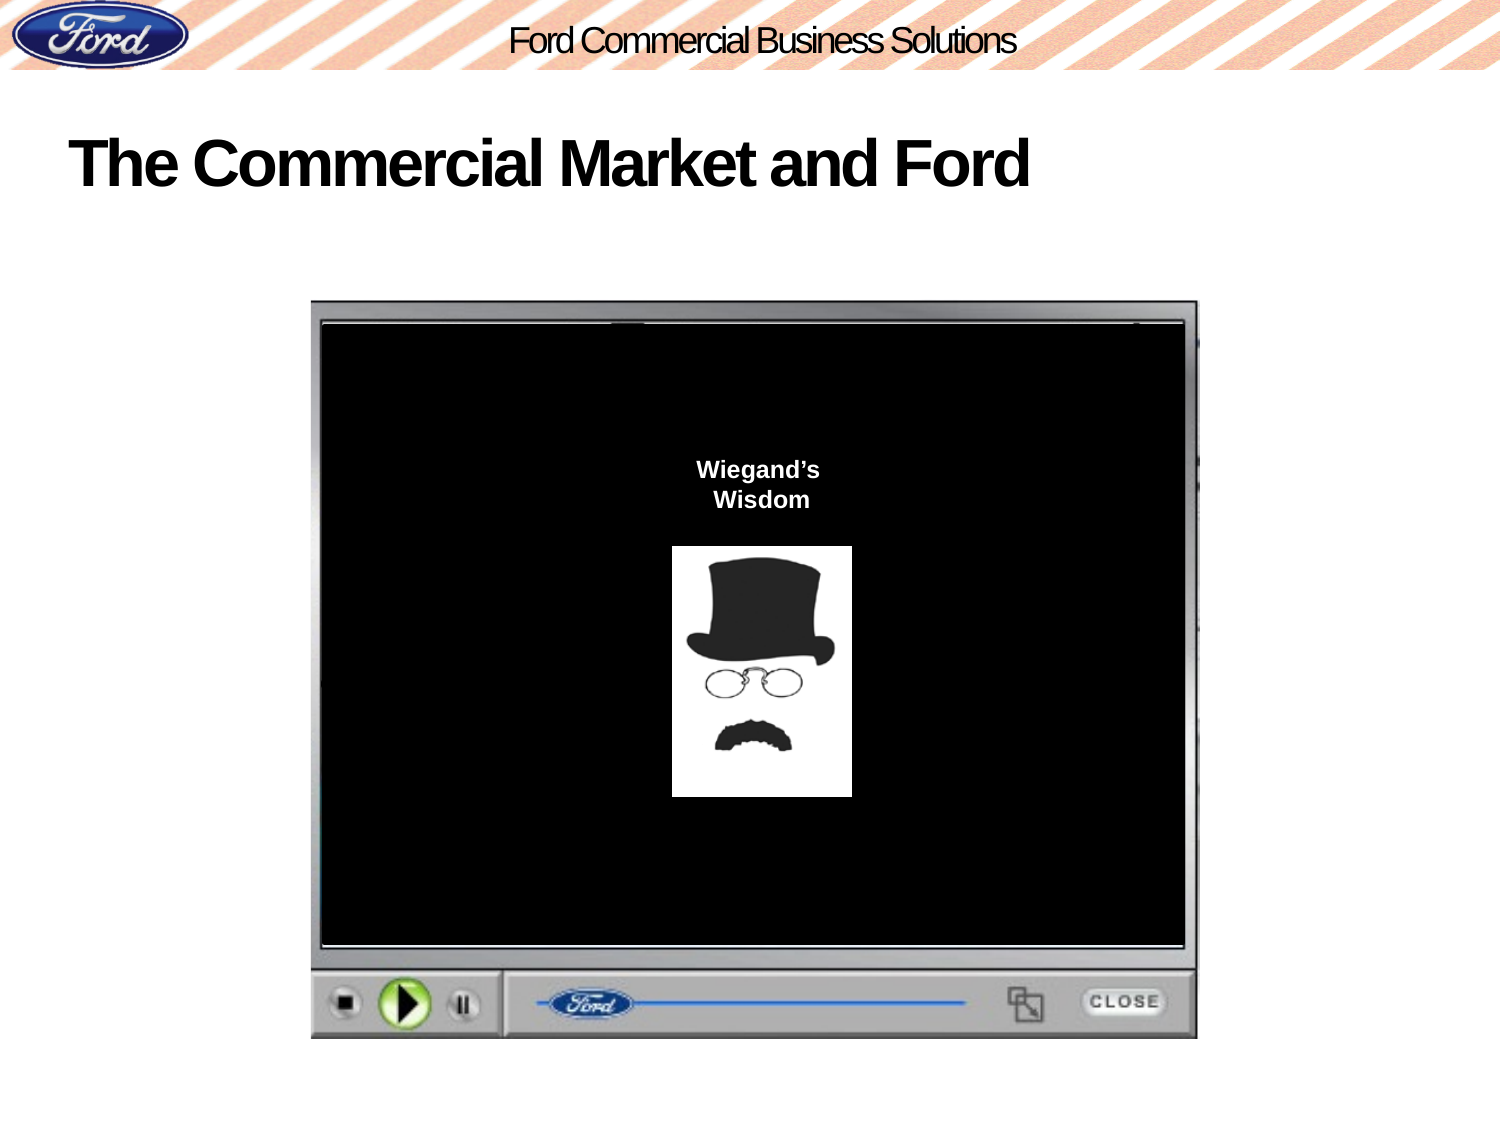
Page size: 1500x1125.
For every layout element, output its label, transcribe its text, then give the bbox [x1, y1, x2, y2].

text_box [310, 299, 1201, 1040]
picture [9, 0, 190, 70]
list Michelle assembles the Customer Sales Presentation Kit in the Commercial Vehicle Presentation folder and adds a QFC credit application, relevant presentation materials and brochures, and the completed worksheets from the Commercial Cost-Per-Mile Value Builder Quick Quote Tool . [688, 0, 772, 70]
title The Commercial Market and Ford [53, 127, 1447, 198]
